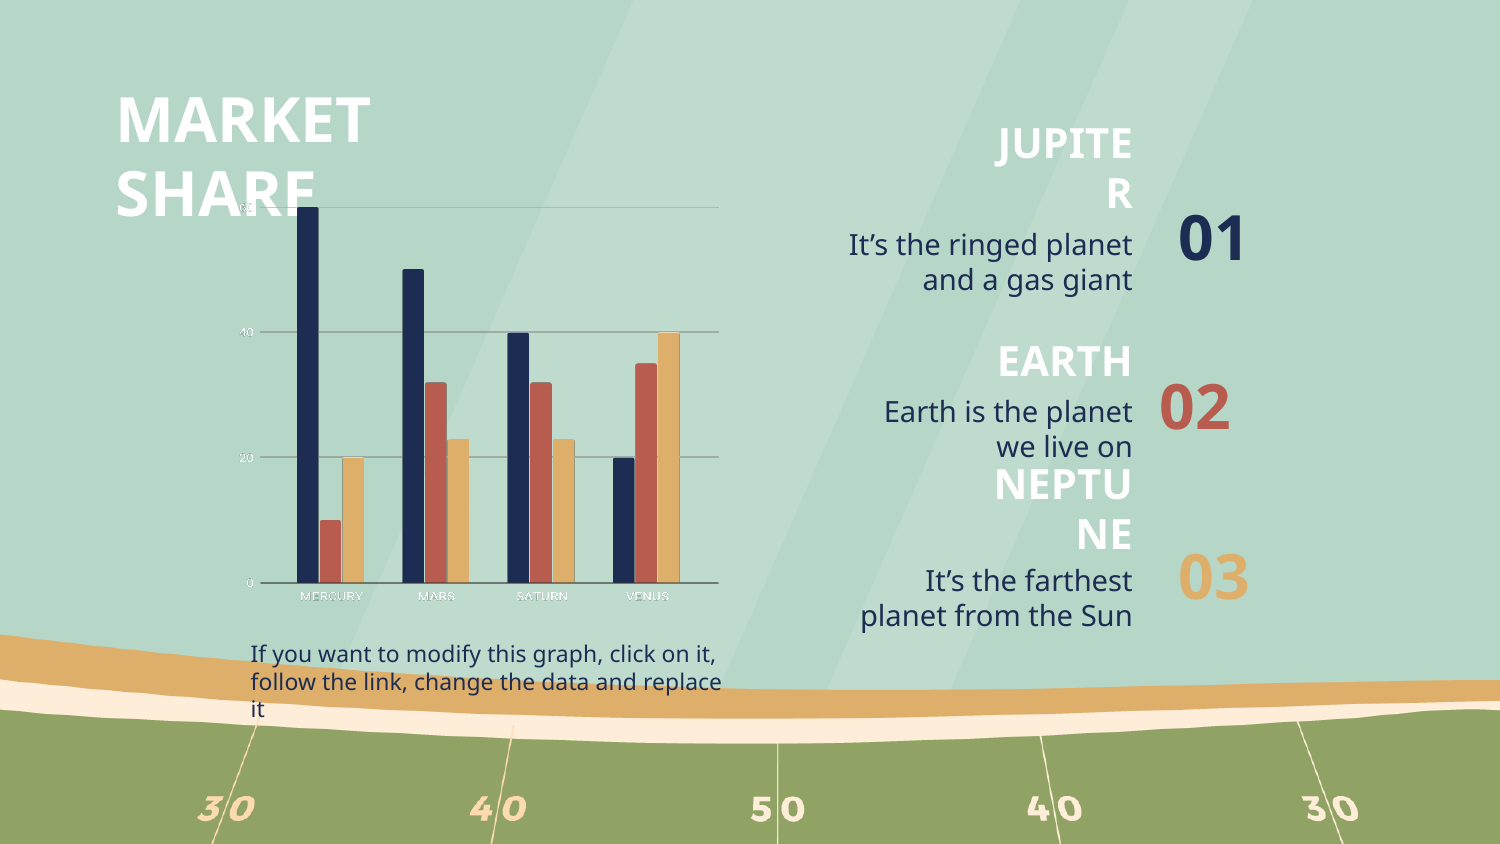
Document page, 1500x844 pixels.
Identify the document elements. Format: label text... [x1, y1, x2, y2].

text_box EARTH [987, 311, 1133, 385]
text_box It’s the ringed planet and a gas giant [847, 225, 1133, 367]
text_box 03 [1178, 536, 1296, 611]
picture [0, 0, 1500, 844]
text_box Earth is the planet we live on [864, 391, 1133, 534]
text_box 02 [1128, 367, 1232, 441]
text_box JUPITER [973, 143, 1133, 217]
text_box NEPTUNE [982, 497, 1133, 558]
text_box 01 [1178, 197, 1296, 272]
text_box It’s the farthest planet from the Sun [847, 561, 1133, 703]
title MARKET SHARE [100, 64, 471, 159]
text_box If you want to modify this graph, click on it, follow the link, change the data and replace it [250, 638, 740, 699]
